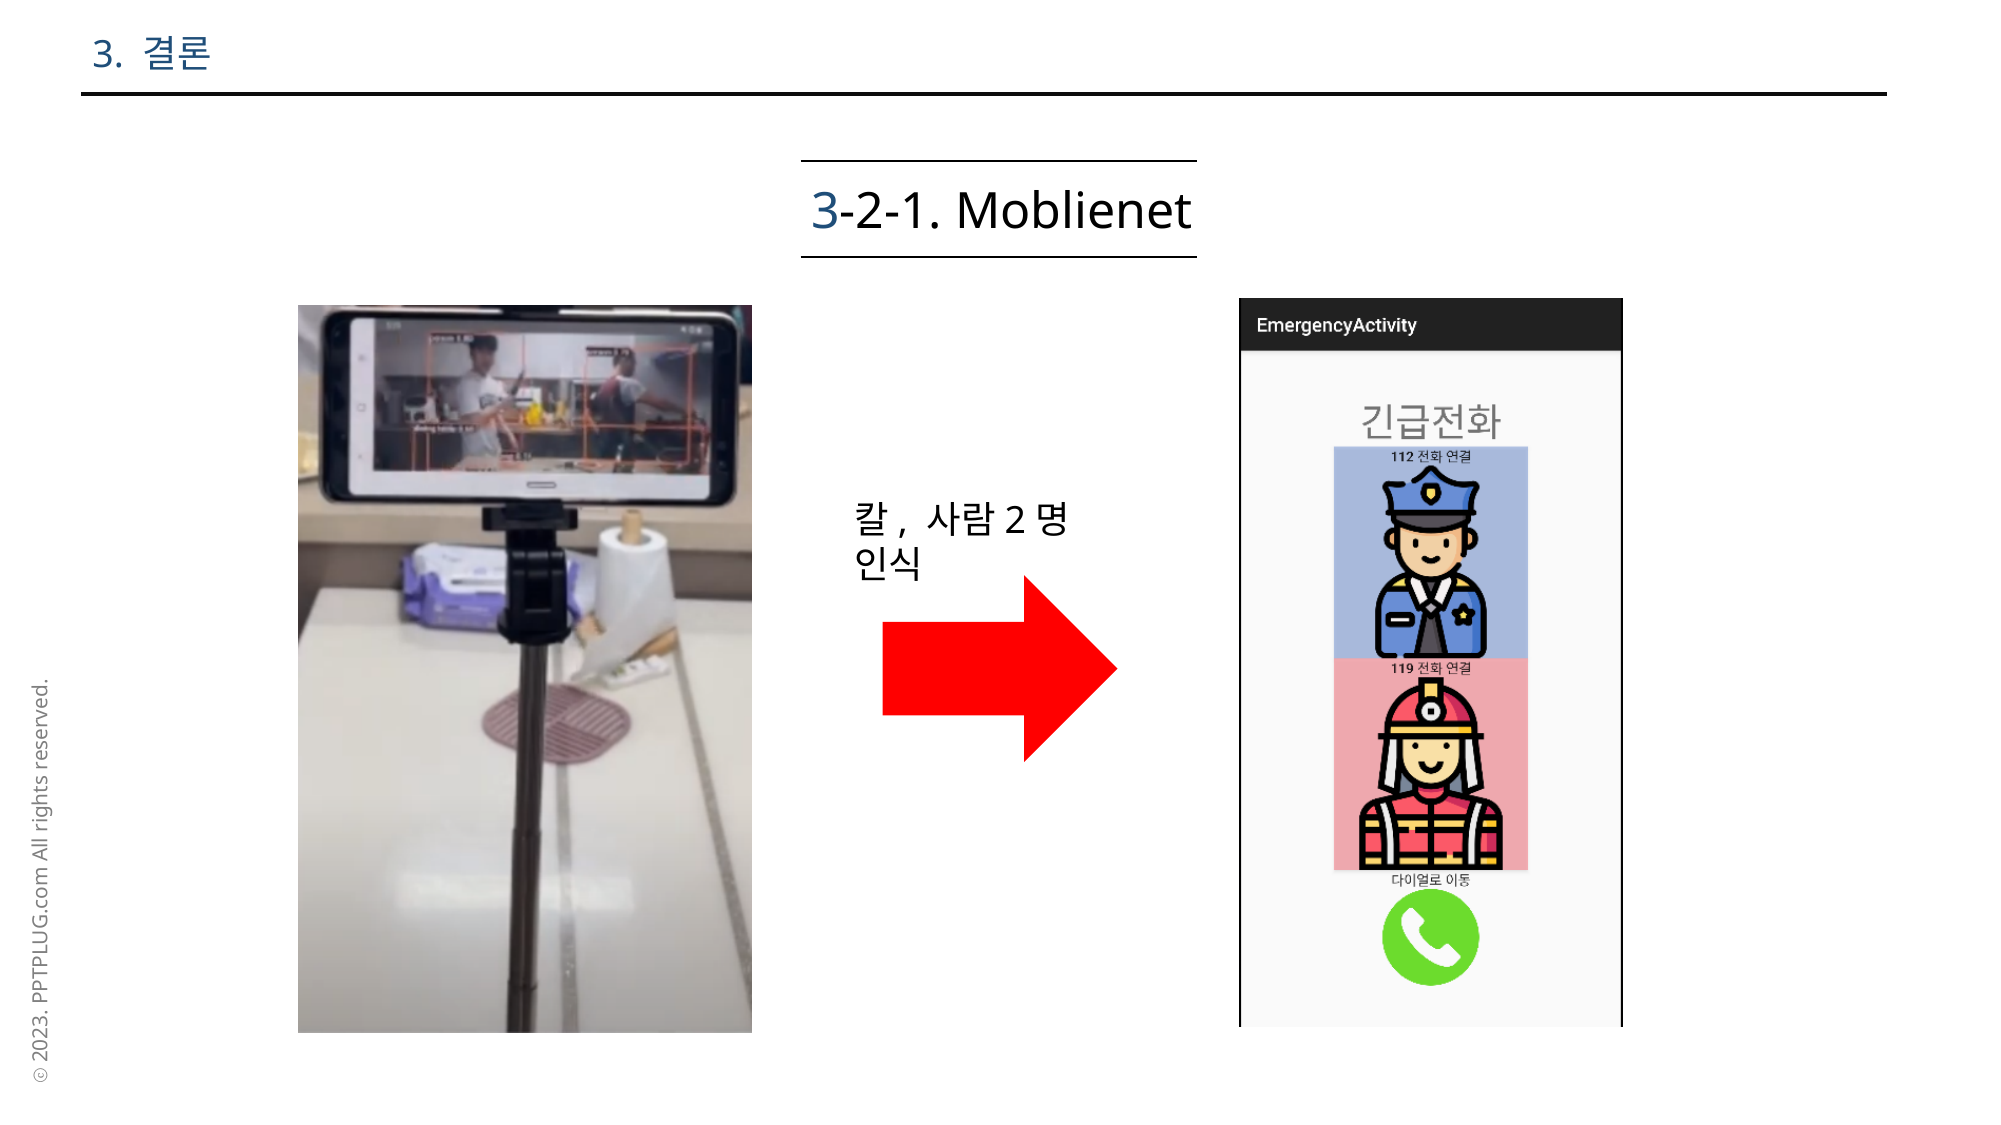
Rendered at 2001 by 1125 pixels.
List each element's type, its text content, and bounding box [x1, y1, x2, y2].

text_box 칼, 사람2명 인식 [839, 489, 1152, 594]
text_box 3-2-1. Moblienet [796, 170, 1221, 246]
text_box 3. 결론 [77, 22, 1142, 83]
text_box [881, 594, 1120, 765]
picture [298, 305, 752, 1033]
picture [1239, 298, 1623, 1027]
